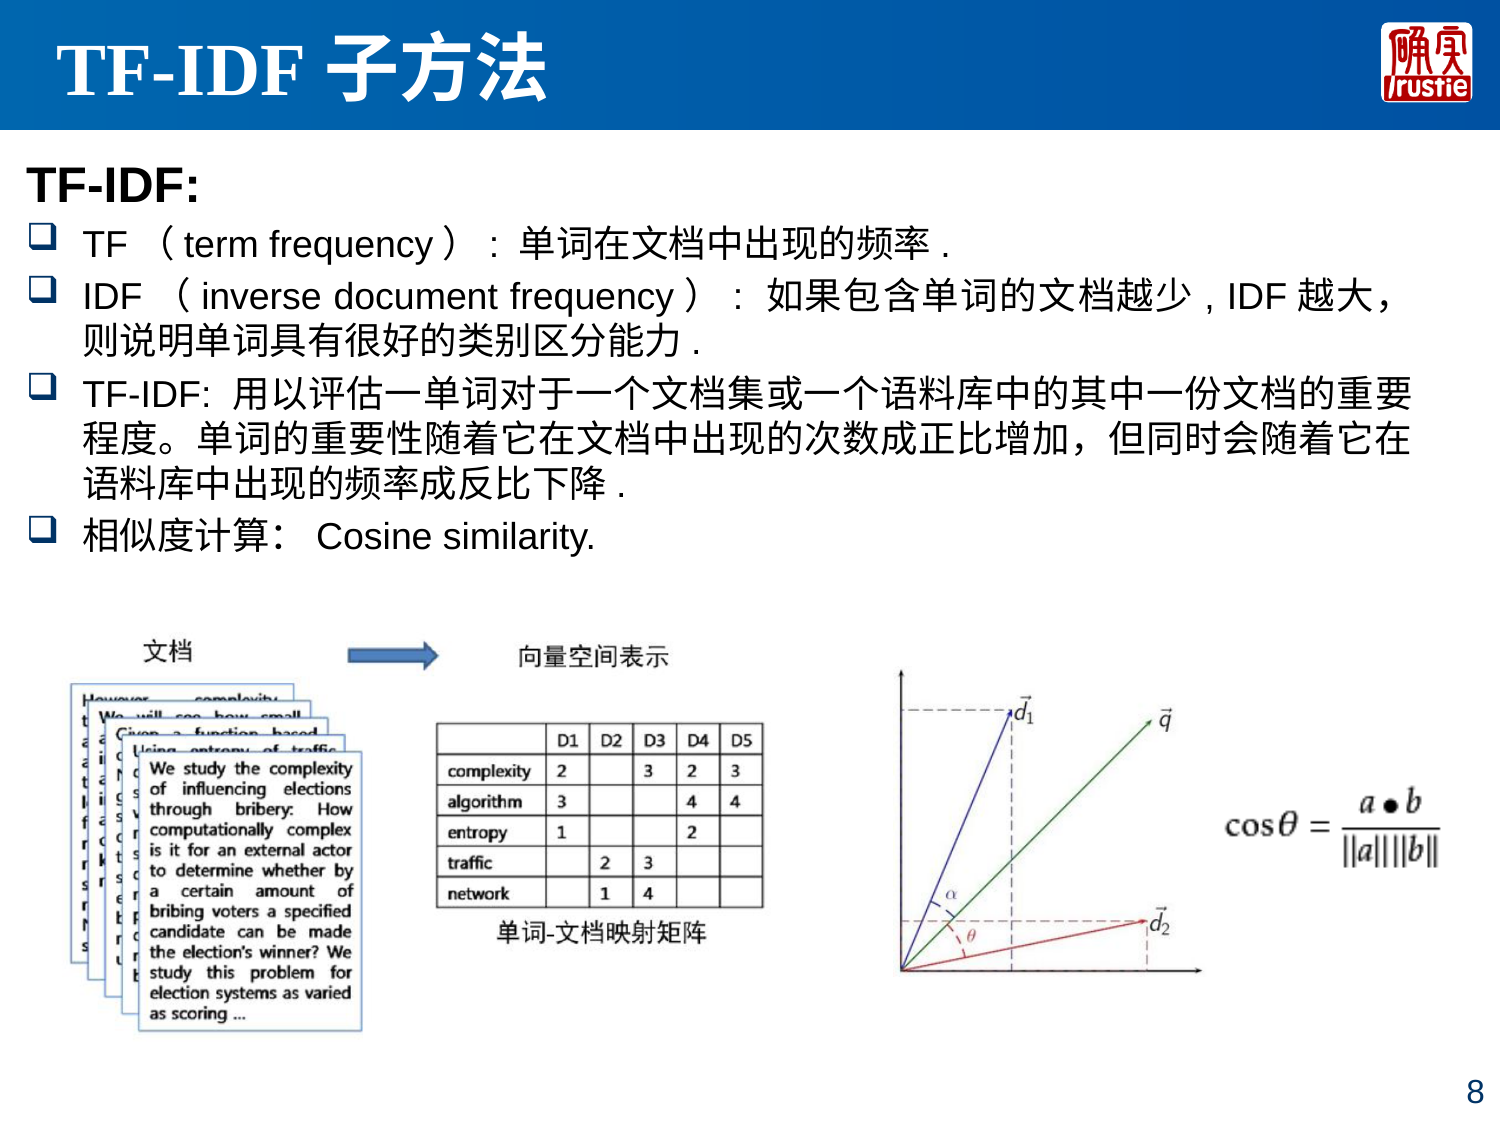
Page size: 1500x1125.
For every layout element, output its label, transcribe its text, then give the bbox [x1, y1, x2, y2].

picture [1428, 22, 1473, 103]
picture [893, 665, 1209, 977]
slide_number 8 [1149, 1062, 1500, 1125]
picture [1211, 780, 1474, 892]
picture [40, 626, 774, 1042]
list TF-IDF: TF（term frequency）: 单词在文档中出现的频率. IDF（inverse document frequency）: 如果包含单词的文档越少, IDF越大，则说明单词具有很好的类别区分能力. TF-IDF: 用以评估一单词对于一个文档集或一个语料库中的其中一份文档的重要程度。单词的重要性随着它在文档中出现的次数成正比增加，但同时会随着它在语料库中出现的频率成反比下降. 相似度计算：Cosine similarity. [10, 144, 1429, 412]
title TF-IDF子方法 [41, 0, 1428, 131]
